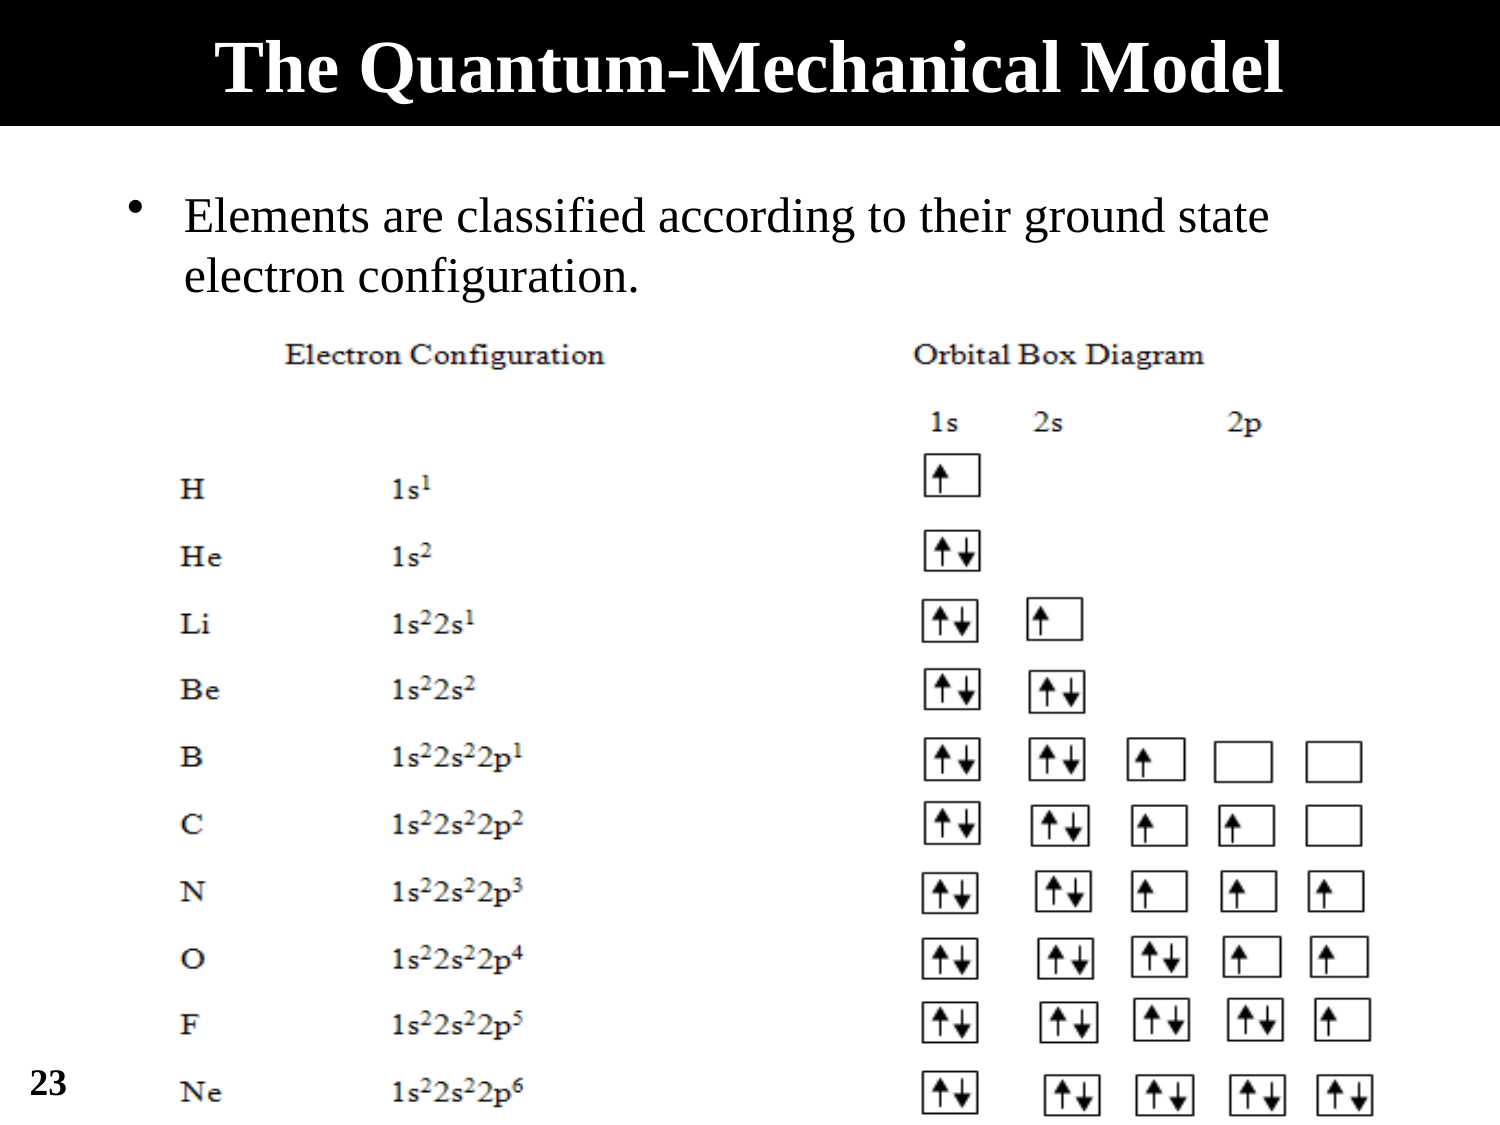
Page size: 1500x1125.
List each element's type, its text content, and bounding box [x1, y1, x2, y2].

slide_number 23 [0, 1049, 83, 1125]
picture [135, 339, 1400, 1125]
list Elements are classified according to their ground state electron configuration. [112, 174, 1388, 1000]
title The Quantum-Mechanical Model [0, 0, 1500, 126]
